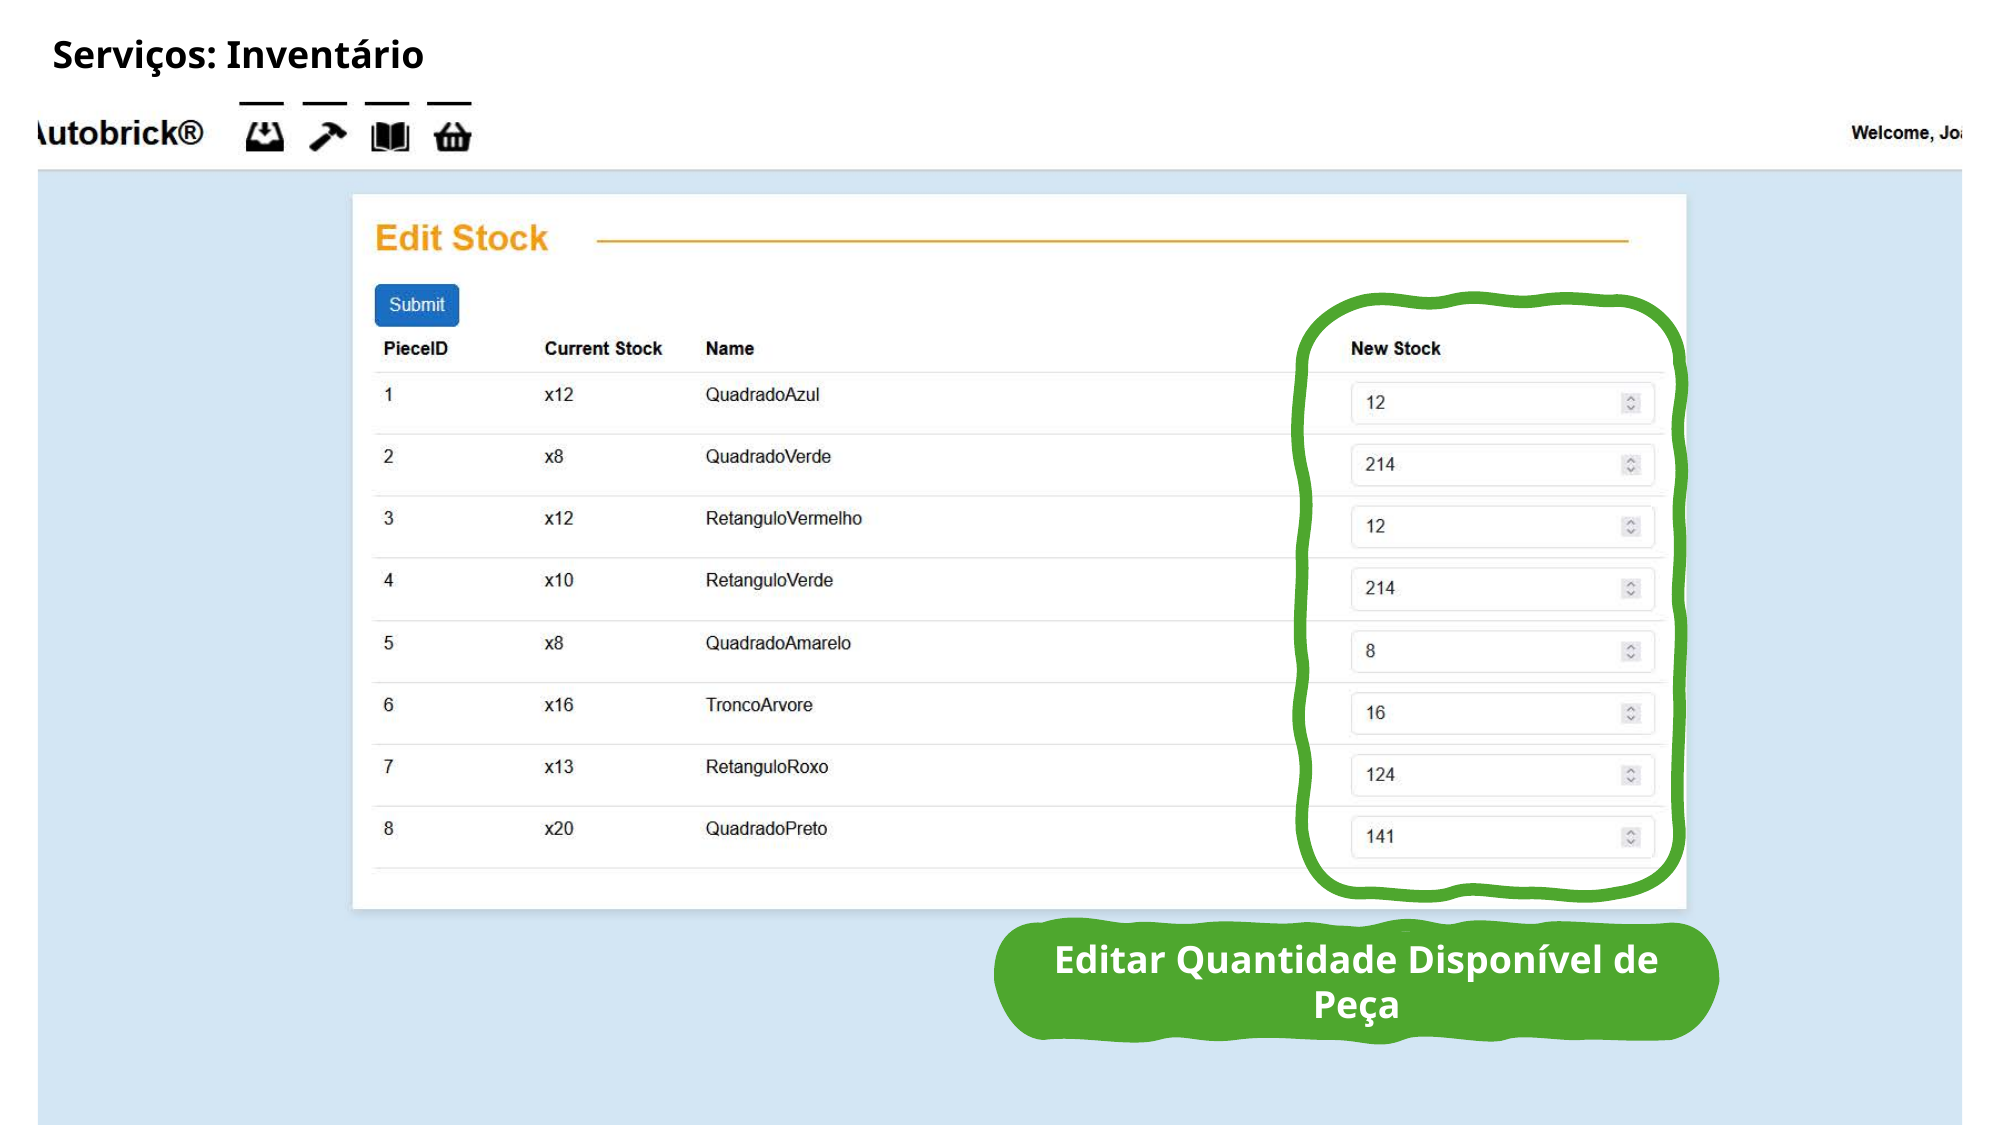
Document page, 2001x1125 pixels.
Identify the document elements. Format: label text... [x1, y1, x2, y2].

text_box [37, 92, 1963, 1125]
text_box Serviços: Inventário [37, 23, 835, 84]
